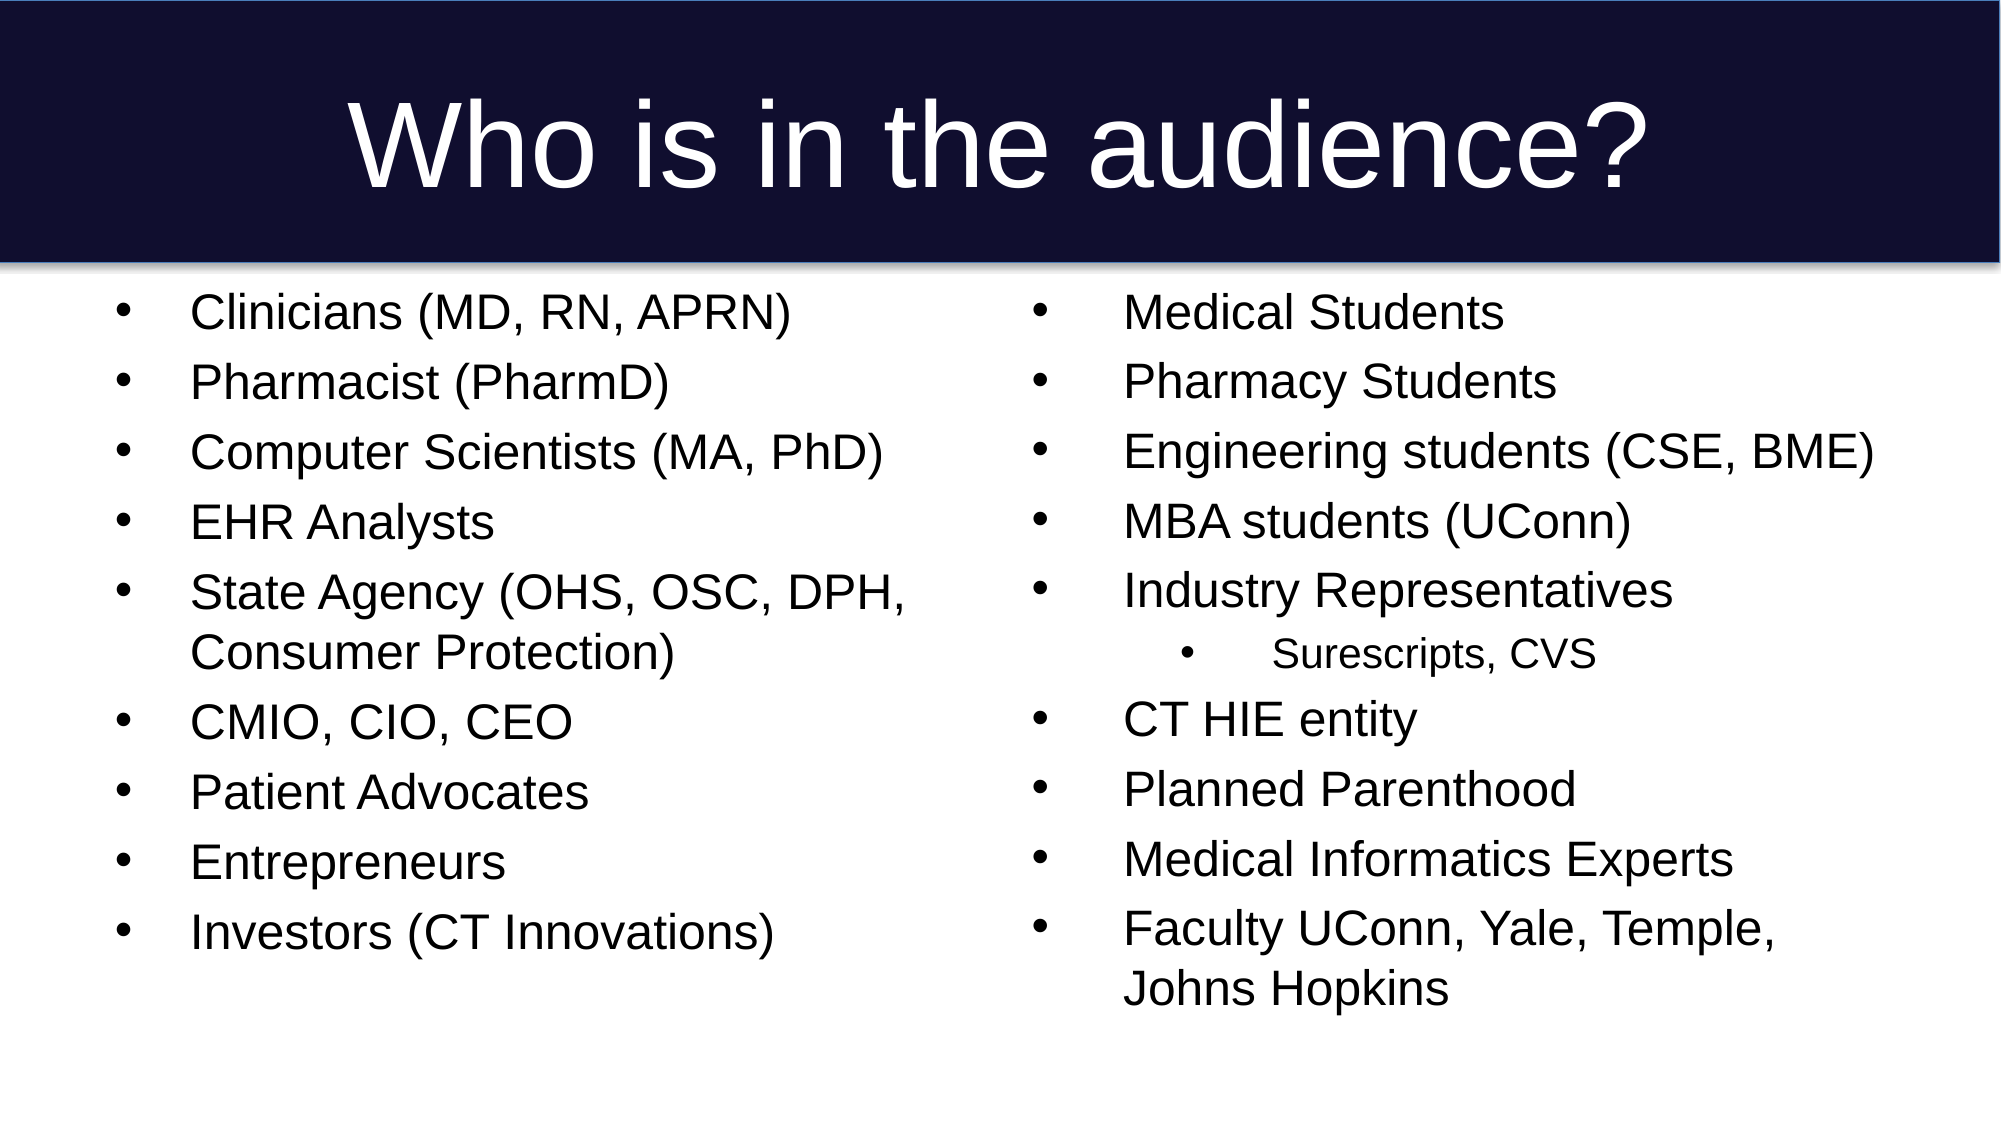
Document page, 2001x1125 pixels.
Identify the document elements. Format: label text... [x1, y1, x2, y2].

title Who is in the audience? [99, 45, 1900, 233]
list Clinicians (MD, RN, APRN) Pharmacist (PharmD) Computer Scientists (MA, PhD) EHR Analysts State Agency (OHS, OSC, DPH, Consumer Protection) CMIO, CIO, CEO Patient Advocates Entrepreneurs Investors (CT Innovations) [99, 272, 984, 1015]
list Medical Students Pharmacy Students Engineering students (CSE, BME) MBA students (UConn) Industry Representatives Surescripts, CVS CT HIE entity Planned Parenthood Medical Informatics Experts Faculty UConn, Yale, Temple, Johns Hopkins [1016, 272, 1900, 1041]
